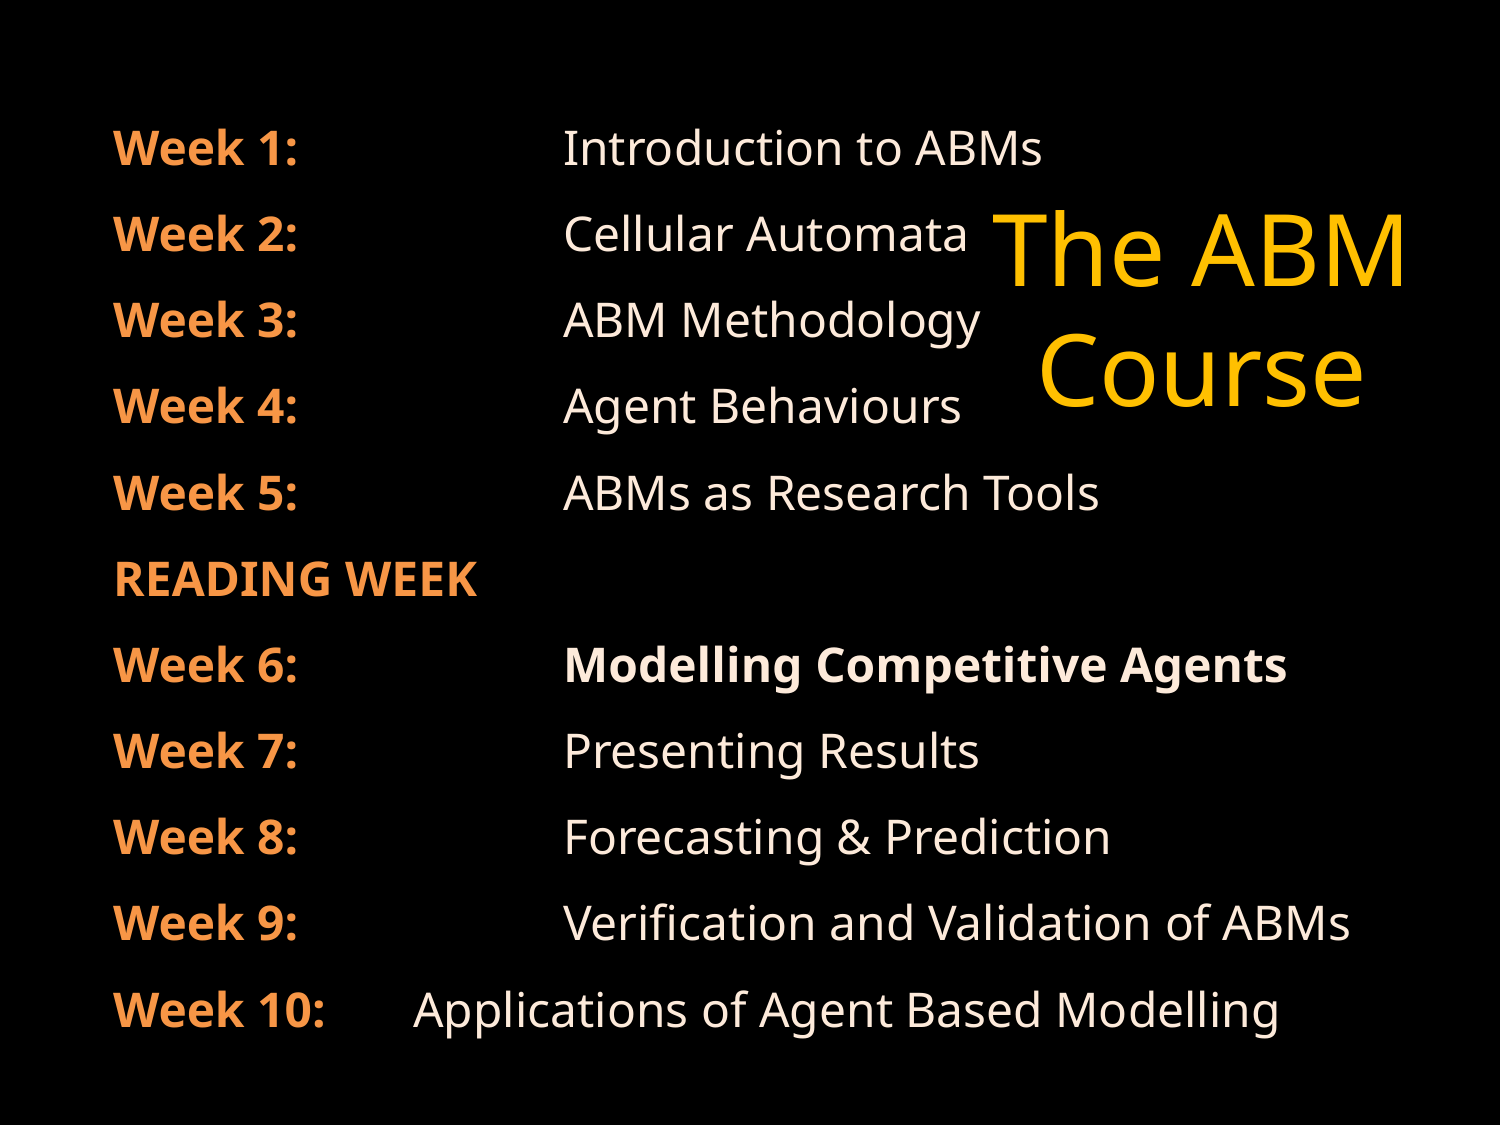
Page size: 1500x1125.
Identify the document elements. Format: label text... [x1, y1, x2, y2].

title The ABM Course [934, 81, 1469, 532]
text_box Week 1: Introduction to ABMs Week 2: Cellular Automata Week 3: ABM Methodology Week 4: Agent Behaviours Week 5: ABMs as Research Tools READING WEEK Week 6: Modelling Competitive Agents Week 7: Presenting Results Week 8: Forecasting & Prediction Week 9: Verification and Validation of ABMs Week 10: Applications of Agent Based Modelling [98, 81, 1469, 1044]
